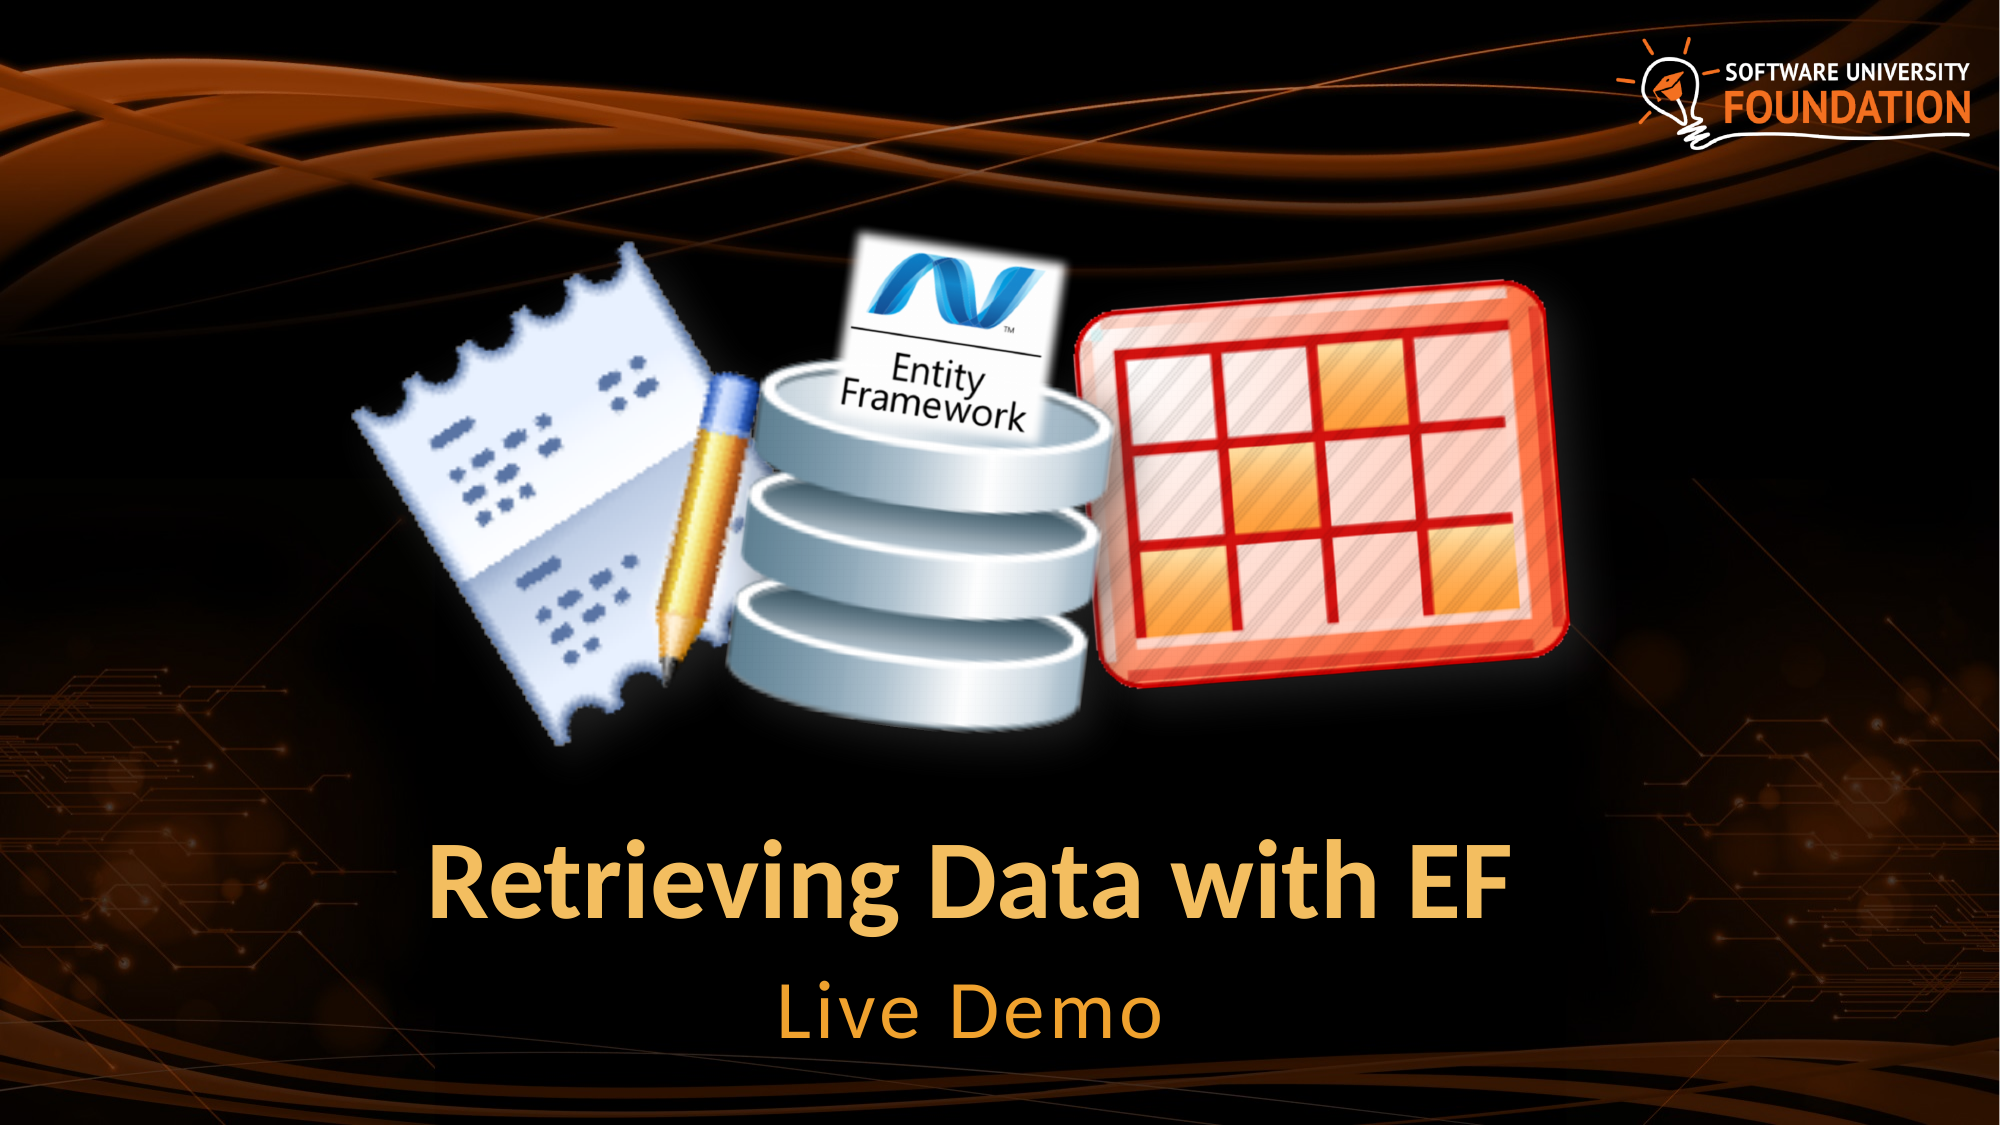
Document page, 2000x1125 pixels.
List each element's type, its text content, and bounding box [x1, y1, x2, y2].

title Retrieving Data with EF [66, 821, 1875, 948]
picture [0, 0, 2000, 1125]
list Live Demo [237, 944, 1704, 1057]
